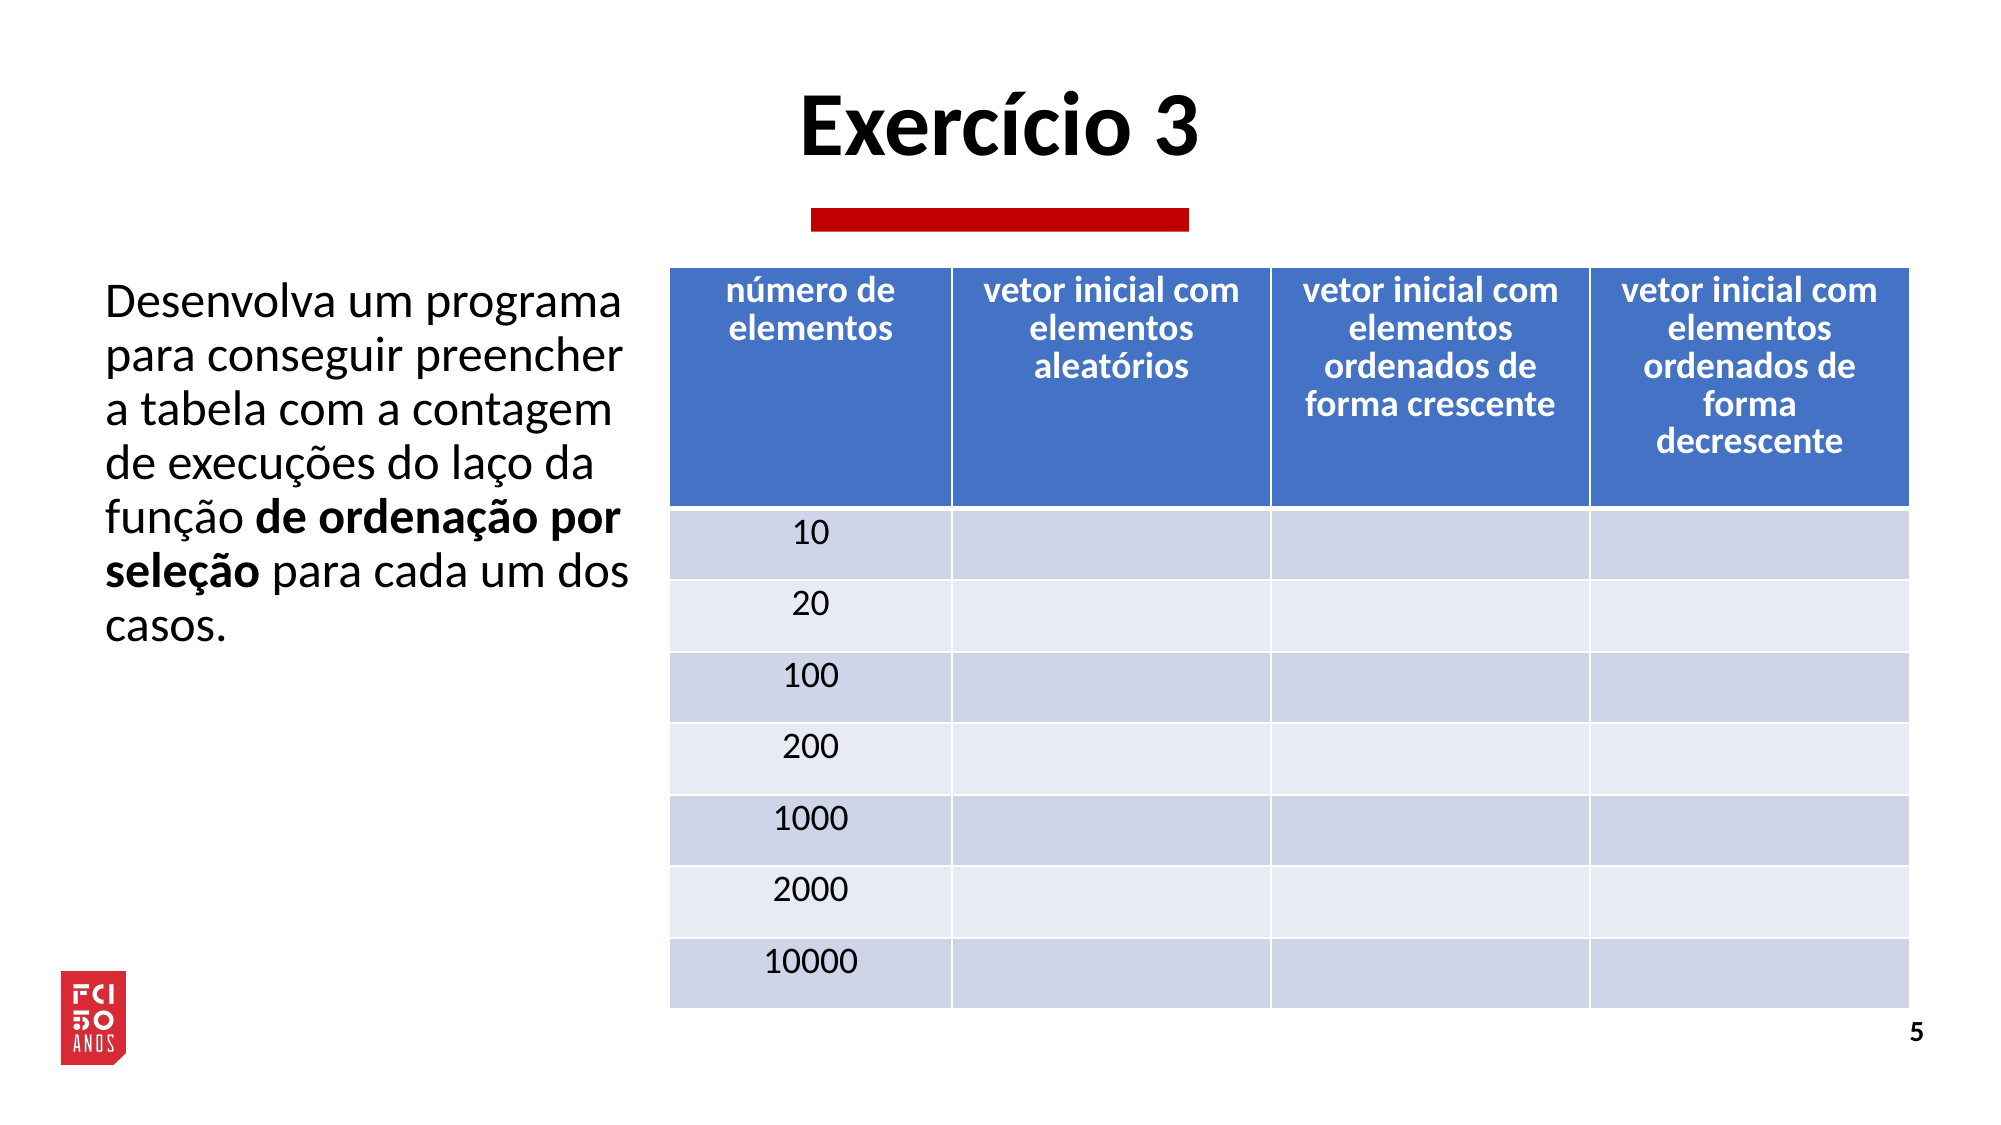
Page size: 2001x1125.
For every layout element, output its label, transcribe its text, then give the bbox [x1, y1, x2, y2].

table_header vetor inicial com elementos aleatórios [953, 268, 1270, 506]
table_cell [1272, 939, 1589, 1008]
table_cell [1591, 581, 1909, 651]
table_cell [1591, 653, 1909, 722]
table_cell [1591, 867, 1909, 937]
table_cell [1272, 867, 1589, 937]
table_cell 20 [670, 581, 951, 651]
table_cell [953, 511, 1270, 579]
table_cell [953, 939, 1270, 1008]
table_cell 10 [670, 511, 951, 579]
table_cell [1591, 724, 1909, 794]
table_cell [953, 796, 1270, 865]
table_header número de elementos [670, 268, 951, 506]
table_cell [1272, 724, 1589, 794]
table_header vetor inicial com elementos ordenados de forma crescente [1272, 268, 1589, 506]
title Exercício 3 [174, 67, 1826, 183]
table_cell 2000 [670, 867, 951, 937]
list Desenvolva um programa para conseguir preencher a tabela com a contagem de execuções do laço da função de ordenação por seleção para cada um dos casos. [90, 267, 645, 929]
table_cell [1591, 511, 1909, 579]
table_cell [1591, 796, 1909, 865]
table_cell [953, 653, 1270, 722]
table_cell [1272, 581, 1589, 651]
table_cell 100 [670, 653, 951, 722]
table_cell 200 [670, 724, 951, 794]
table_cell [953, 867, 1270, 937]
table_cell [953, 581, 1270, 651]
table_cell [953, 724, 1270, 794]
table_cell 10000 [670, 939, 951, 1008]
table_cell [1272, 511, 1589, 579]
table_cell [1272, 653, 1589, 722]
slide_number 5 [1489, 1004, 1940, 1065]
table_header vetor inicial com elementos ordenados de forma decrescente [1591, 268, 1909, 506]
table_cell [1591, 939, 1909, 1008]
table_cell 1000 [670, 796, 951, 865]
table_cell [1272, 796, 1589, 865]
